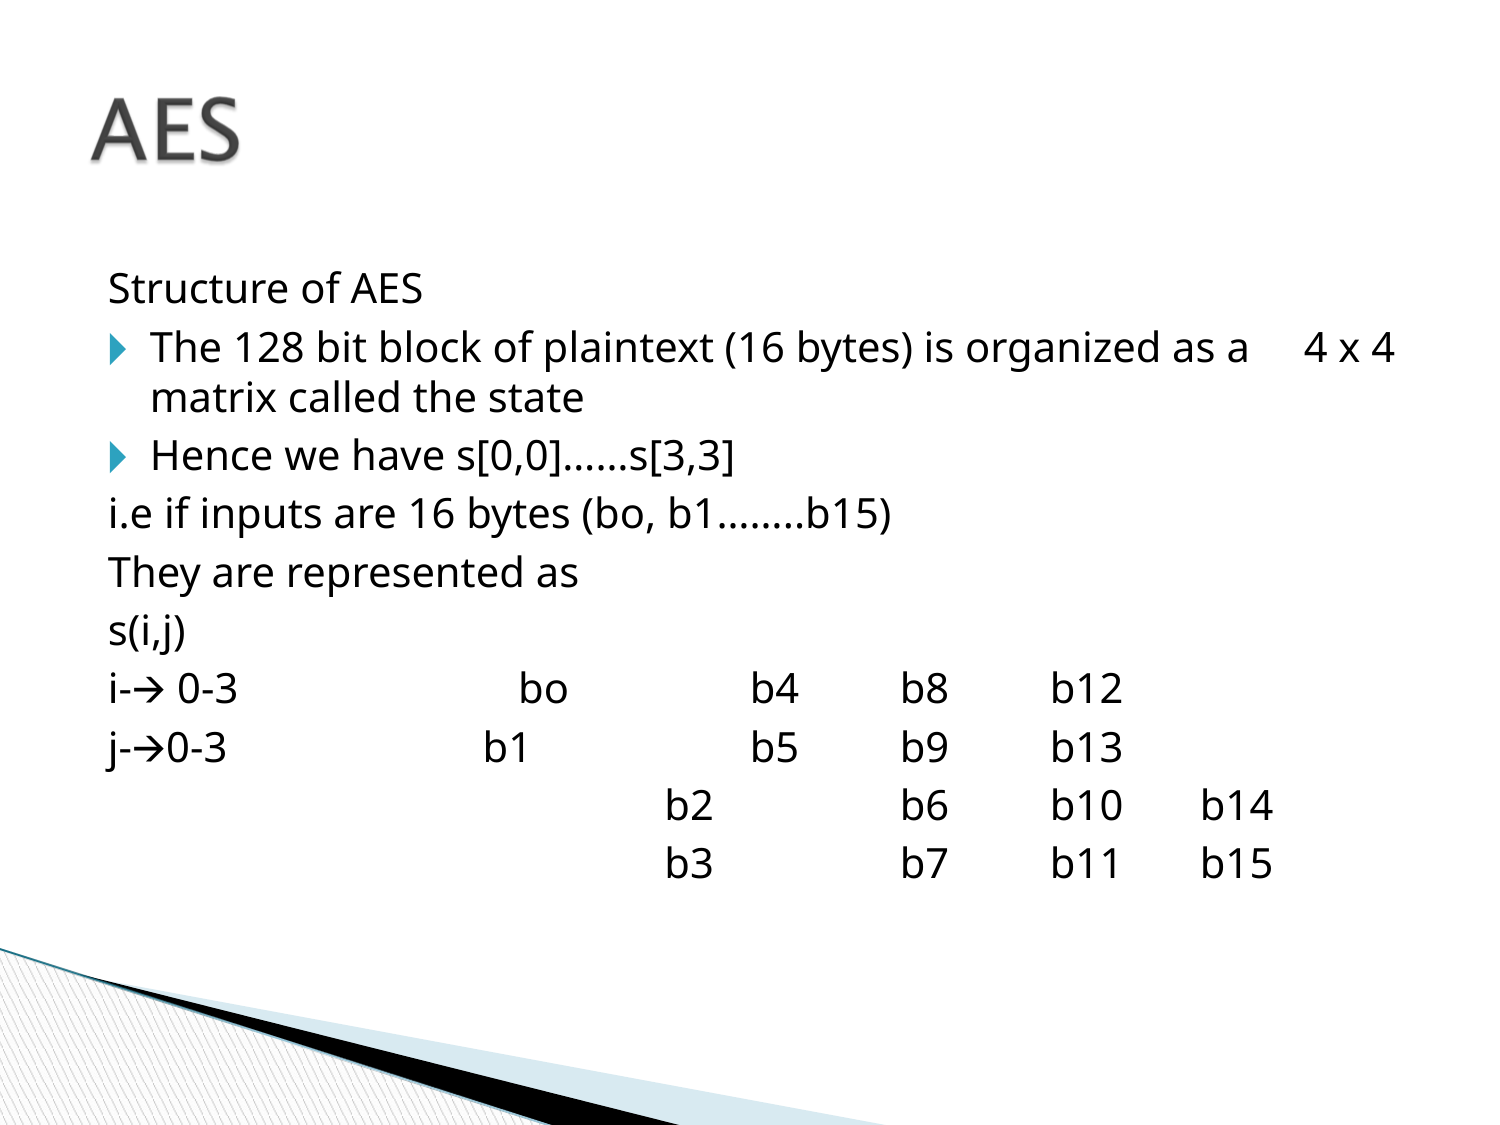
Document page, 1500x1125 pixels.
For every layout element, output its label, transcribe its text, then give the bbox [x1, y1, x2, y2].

text_box Structure of AES The 128 bit block of plaintext (16 bytes) is organized as a 4 x 4 matrix called the state Hence we have s[0,0]……s[3,3] i.e if inputs are 16 bytes (bo, b1……..b15) They are represented as s(i,j) i-🡪 0-3 bo b4 b8 b12 j-🡪0-3 b1 b5 b9 b13 b2 b6 b10 b14 b3 b7 b11 b15 [74, 254, 1425, 998]
picture [0, 947, 559, 1125]
picture [31, 43, 1427, 235]
